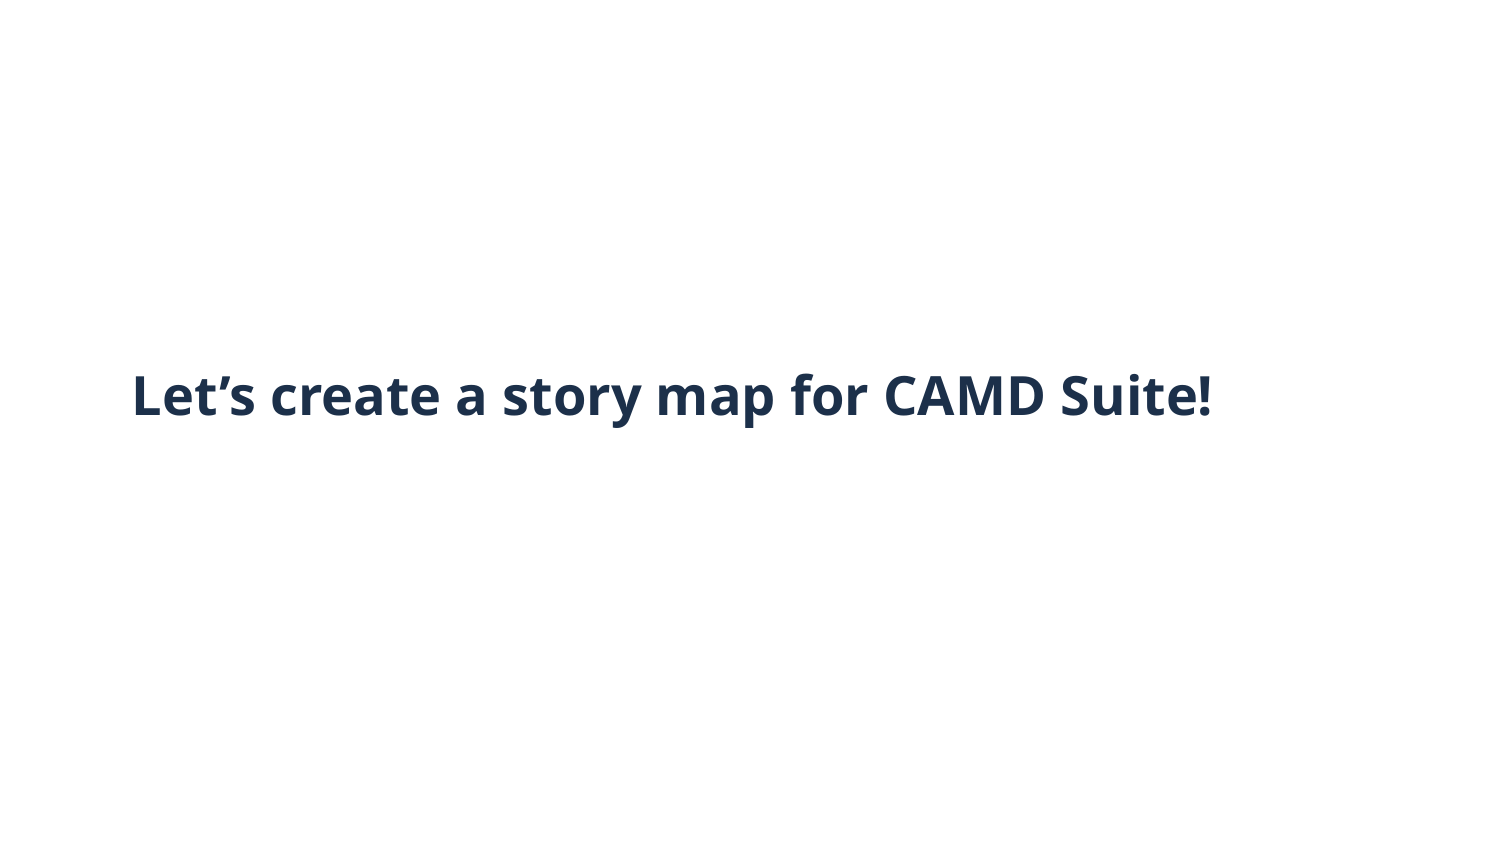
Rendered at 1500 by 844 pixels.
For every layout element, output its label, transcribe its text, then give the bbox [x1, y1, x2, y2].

title Let’s create a story map for CAMD Suite! [116, 87, 1379, 701]
